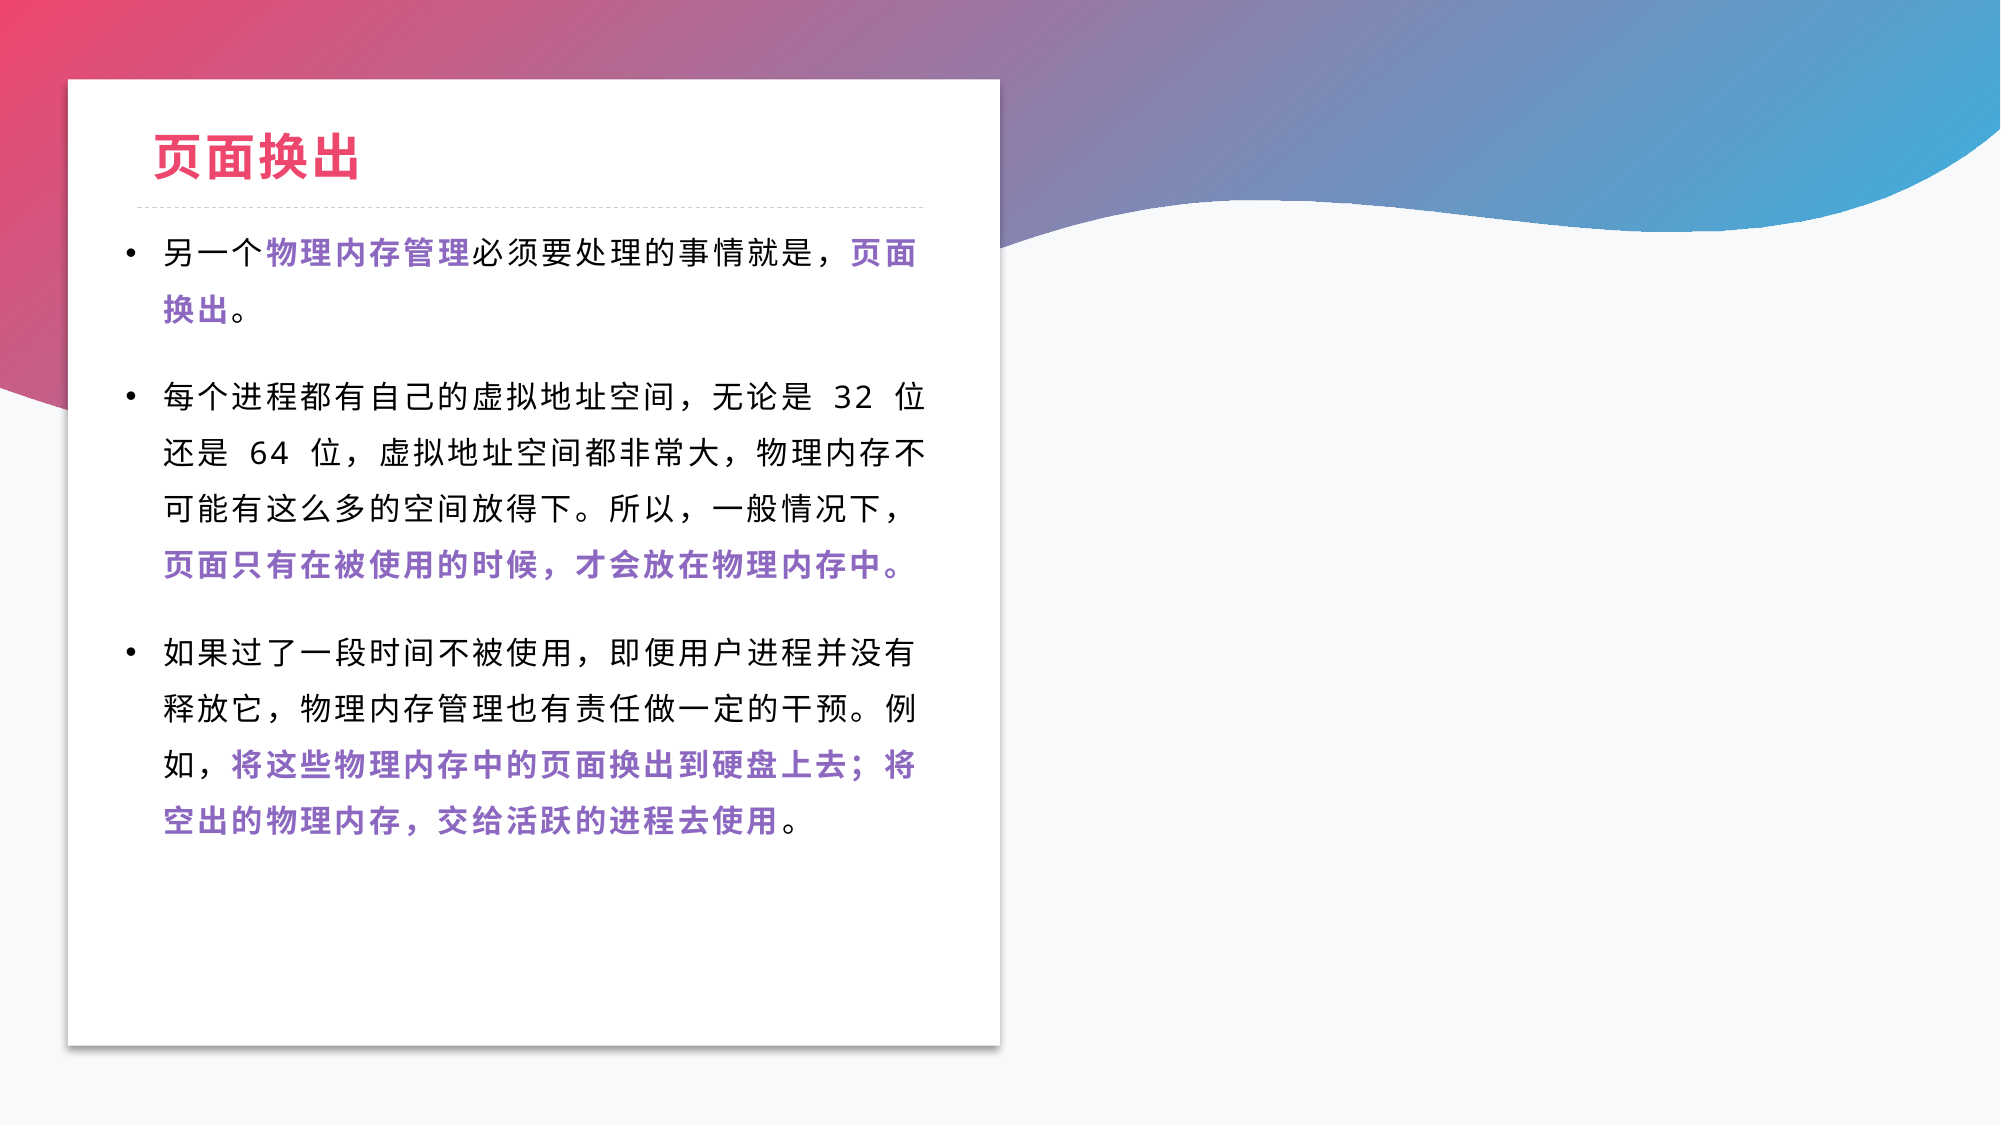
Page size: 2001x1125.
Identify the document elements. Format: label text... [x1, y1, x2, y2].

title 页面换出 [137, 111, 924, 208]
list 另一个物理内存管理必须要处理的事情就是，页面换出。 每个进程都有自己的虚拟地址空间，无论是 32 位还是 64 位，虚拟地址空间都非常大，物理内存不可能有这么多的空间放得下。所以，一般情况下，页面只有在被使用的时候，才会放在物理内存中。 如果过了一段时间不被使用，即便用户进程并没有释放它，物理内存管理也有责任做一定的干预。例如，将这些物理内存中的页面换出到硬盘上去；将空出的物理内存，交给活跃的进程去使用。 [110, 207, 951, 1014]
